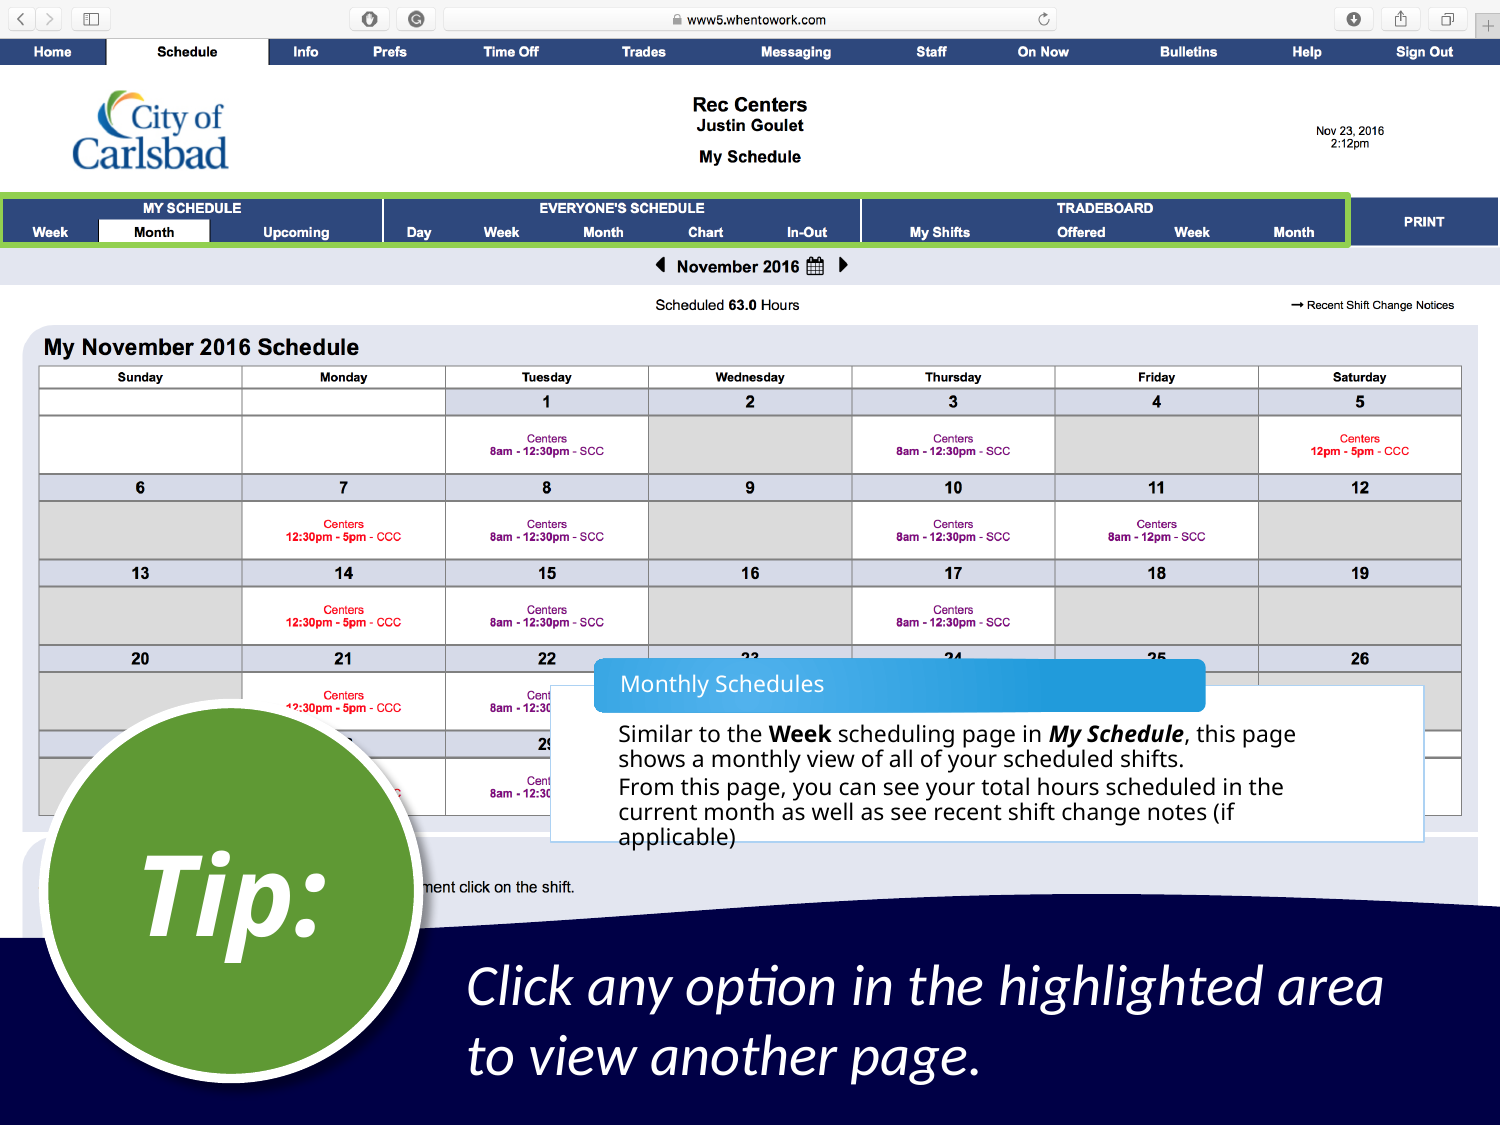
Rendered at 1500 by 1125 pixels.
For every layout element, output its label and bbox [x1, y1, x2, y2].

text_box [0, 703, 1500, 1125]
text_box [0, 195, 1349, 247]
picture [0, 0, 1500, 703]
text_box [550, 658, 1425, 843]
